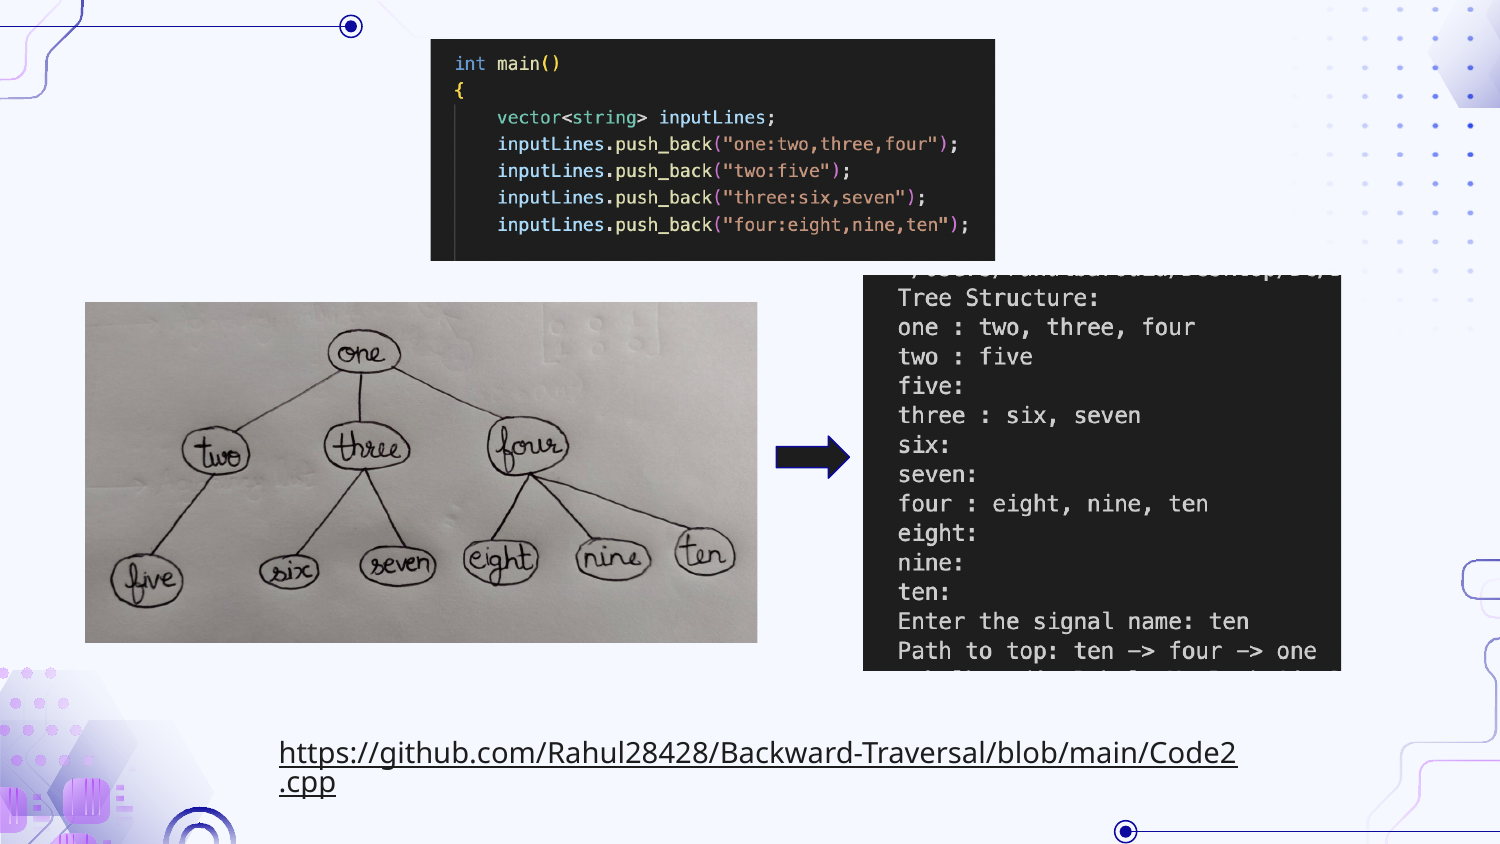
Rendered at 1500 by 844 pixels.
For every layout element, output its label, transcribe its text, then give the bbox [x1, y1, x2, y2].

text_box [776, 436, 850, 479]
picture [85, 38, 996, 810]
picture [862, 0, 1500, 671]
text_box https://github.com/Rahul28428/Backward-Traversal/blob/main/Code2.cpp [596, 719, 1253, 790]
